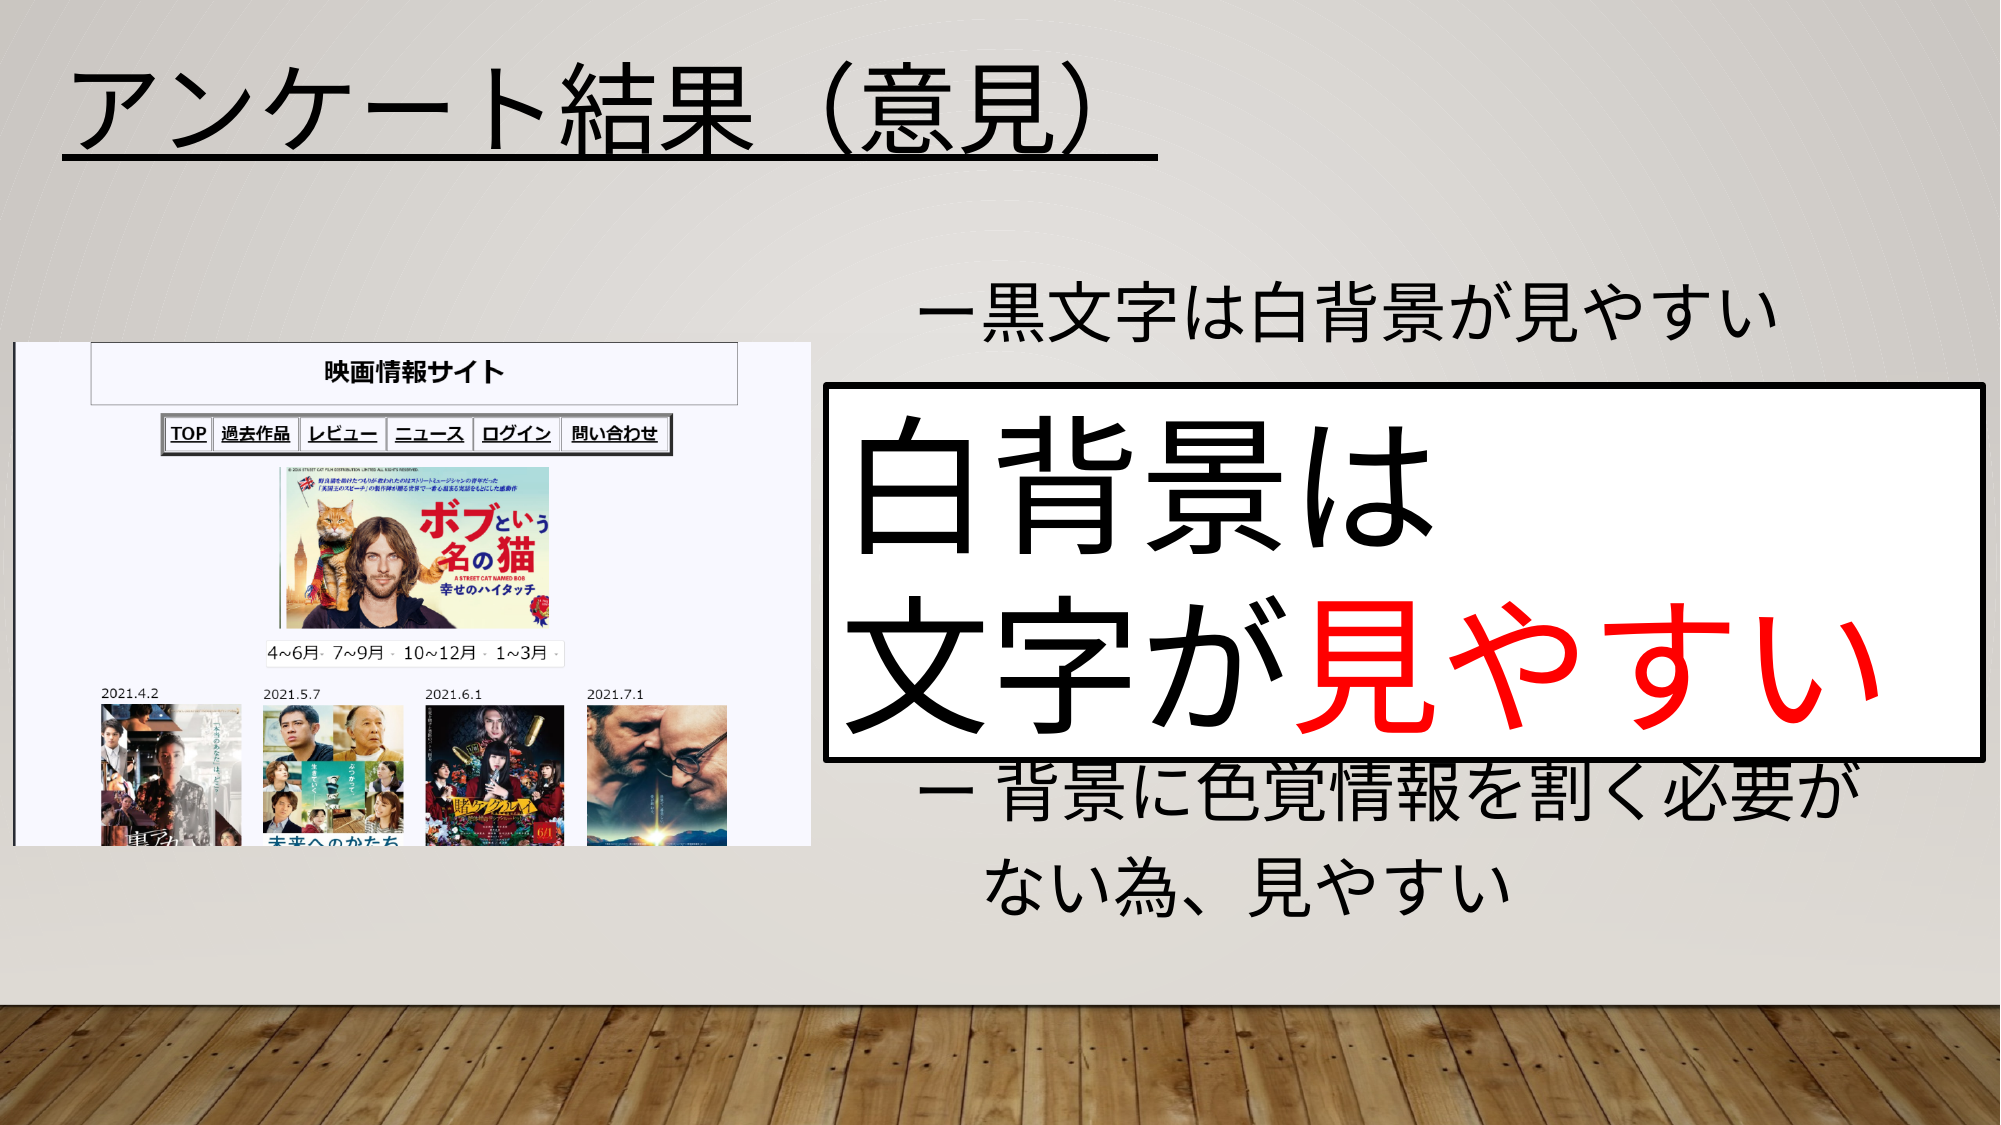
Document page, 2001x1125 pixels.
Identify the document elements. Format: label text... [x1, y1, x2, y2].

text_box アンケート結果（意見） [47, 38, 1258, 174]
text_box ー黒文字は白背景が見やすい ー文字があると背景が明るい方が 見やすい ー 背景に色覚情報を割く必要が ない為、見やすい [898, 247, 1997, 934]
picture [13, 342, 811, 847]
text_box 白背景は 文字が見やすい [825, 385, 1983, 761]
picture [0, 1005, 2000, 1125]
